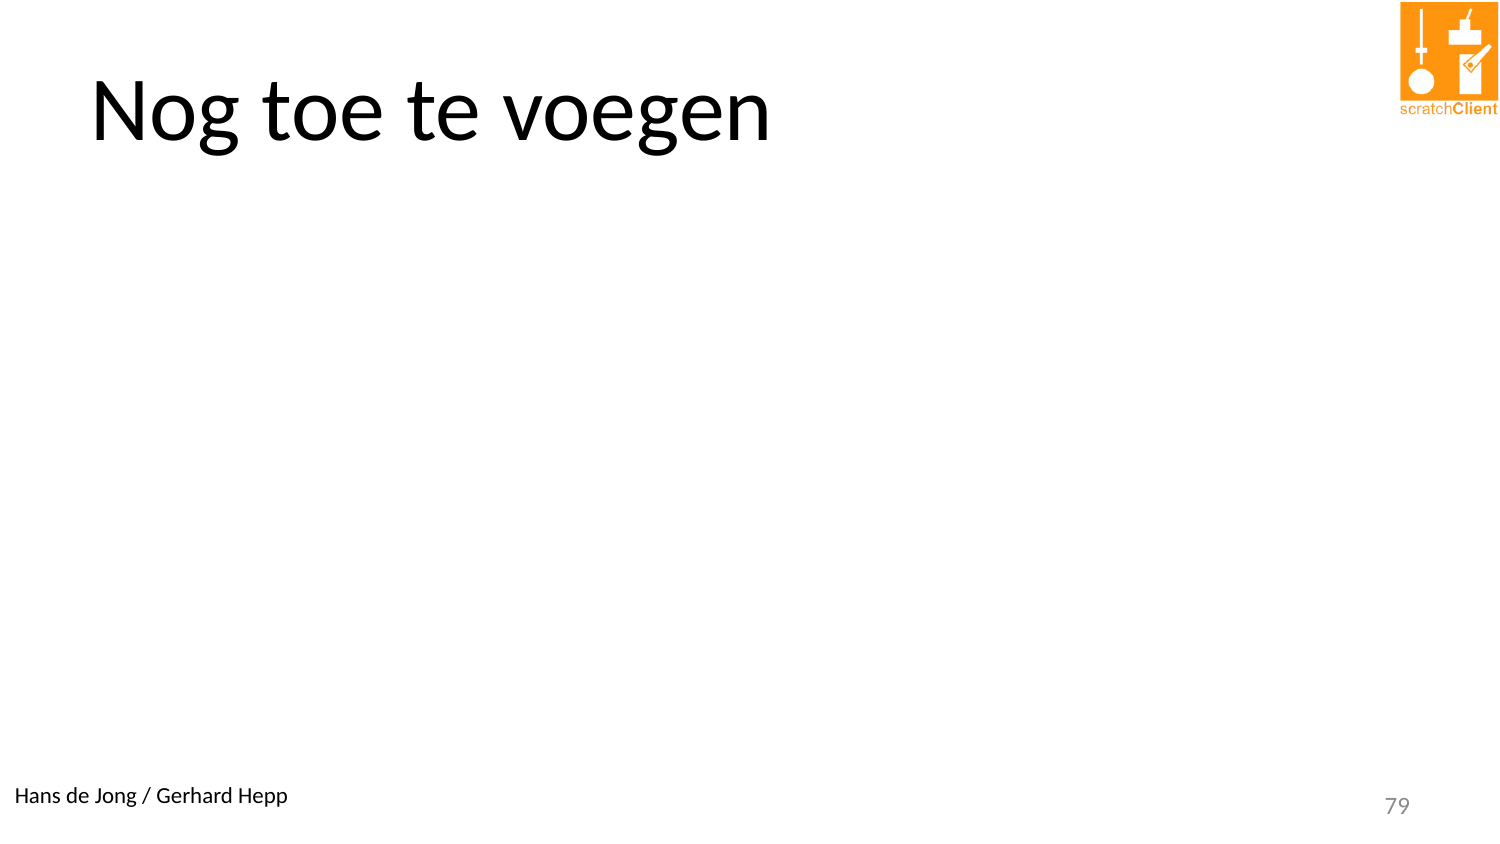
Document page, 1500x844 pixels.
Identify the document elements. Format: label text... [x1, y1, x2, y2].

picture [1398, 2, 1499, 118]
title Nog toe te voegen [75, 33, 1425, 175]
slide_number 79 [1340, 782, 1425, 827]
